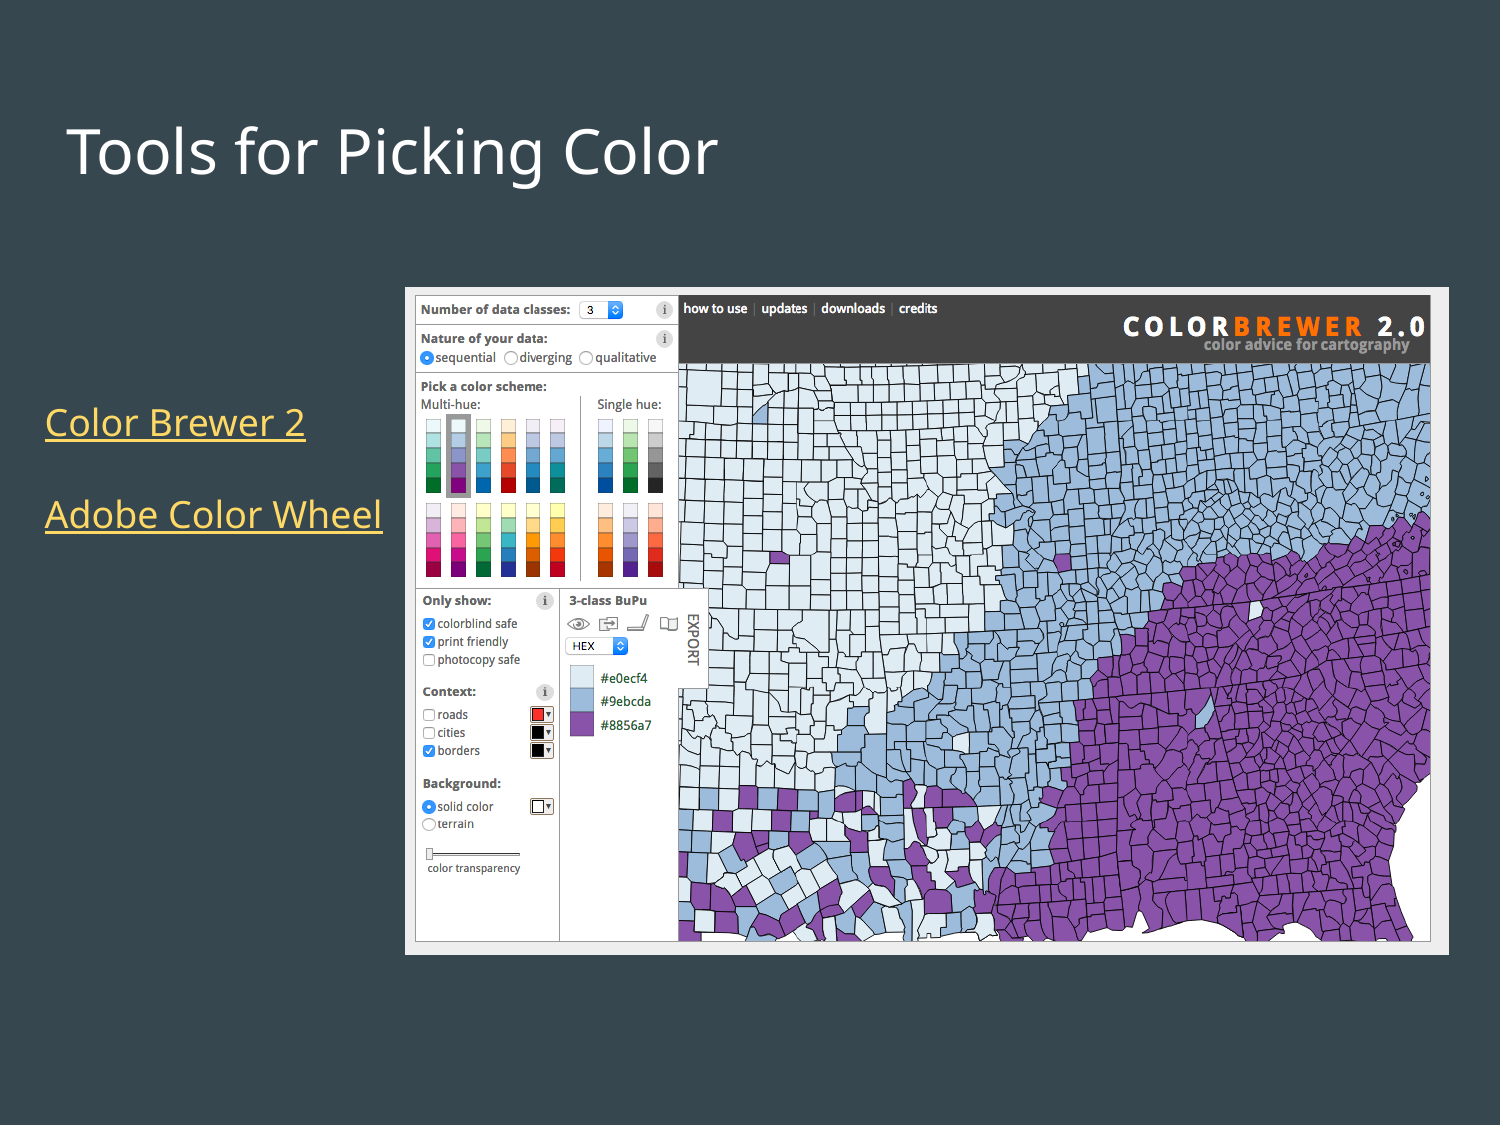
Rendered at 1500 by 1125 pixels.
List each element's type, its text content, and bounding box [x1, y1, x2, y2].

list Color Brewer 2 Adobe Color Wheel [29, 376, 400, 604]
picture [405, 286, 1450, 955]
title Tools for Picking Color [51, 97, 1449, 223]
